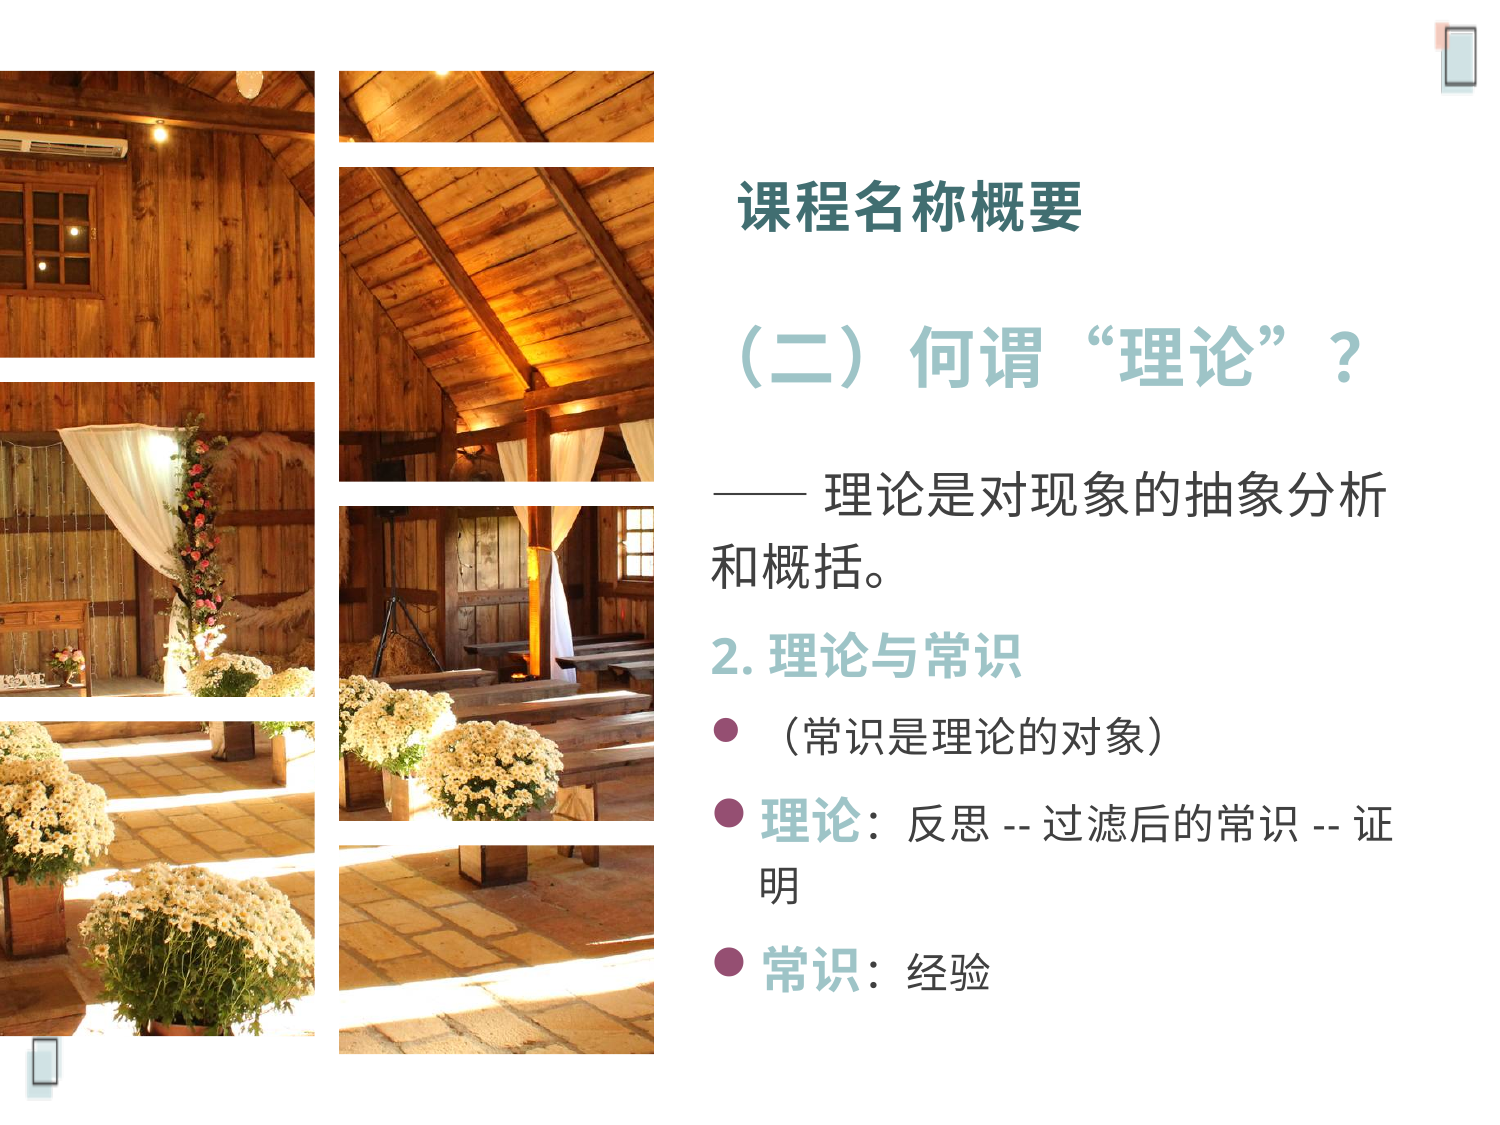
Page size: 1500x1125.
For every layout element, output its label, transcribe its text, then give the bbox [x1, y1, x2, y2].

picture [1411, 0, 1500, 119]
picture [0, 70, 654, 1125]
text_box （二）何谓“理论”？ [690, 290, 1350, 405]
text_box 课程名称概要 [728, 152, 1388, 248]
text_box ——理论是对现象的抽象分析和概括。 2.理论与常识 （常识是理论的对象） 理论：反思--过滤后的常识--证明 常识：经验 [702, 448, 1424, 990]
